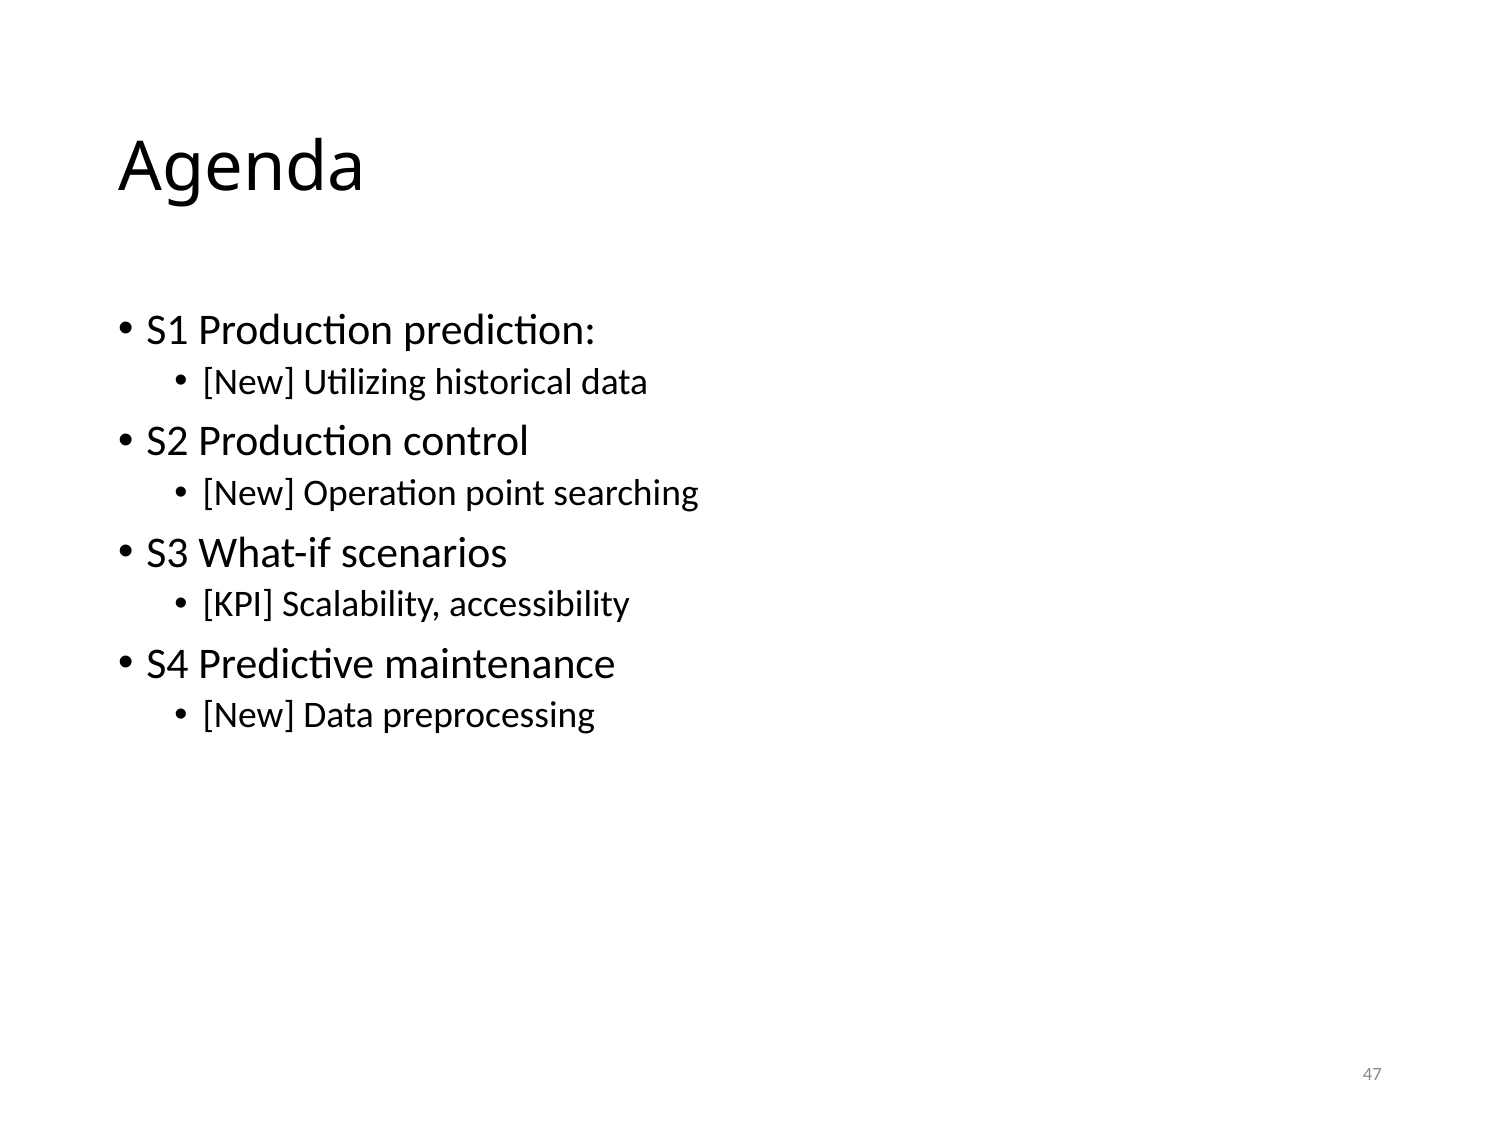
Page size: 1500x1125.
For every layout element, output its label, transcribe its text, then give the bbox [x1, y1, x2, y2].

slide_number 47 [1059, 1042, 1397, 1103]
list S1 Production prediction: [New] Utilizing historical data S2 Production control [New] Operation point searching S3 What-if scenarios [KPI] Scalability, accessibility S4 Predictive maintenance [New] Data preprocessing [103, 299, 1397, 1014]
title Agenda [103, 59, 1397, 278]
